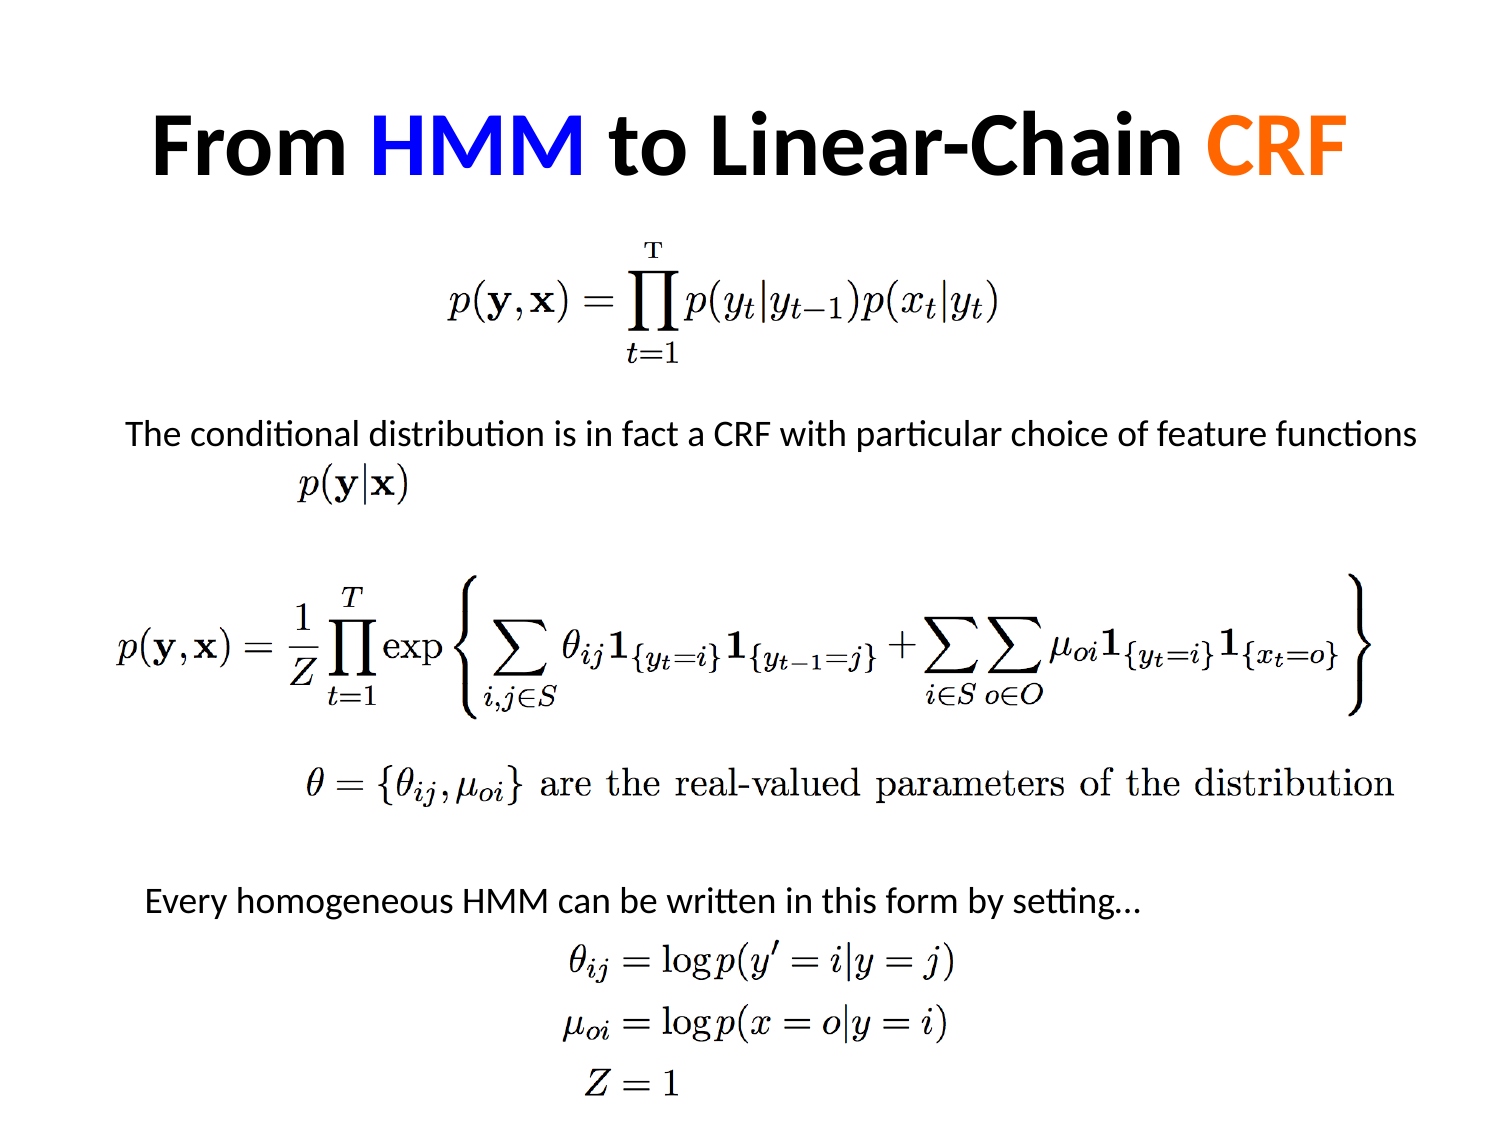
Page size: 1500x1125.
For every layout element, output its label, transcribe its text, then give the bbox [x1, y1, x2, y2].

picture [549, 924, 965, 1112]
picture [436, 232, 1004, 374]
title From HMM to Linear-Chain CRF [75, 45, 1425, 233]
picture [297, 752, 1396, 815]
picture [107, 560, 881, 727]
text_box Every homogeneous HMM can be written in this form by setting… [129, 868, 1158, 929]
text_box The conditional distribution is in fact a CRF with particular choice of feature functions [110, 401, 1434, 462]
picture [882, 565, 1378, 725]
picture [290, 452, 413, 508]
